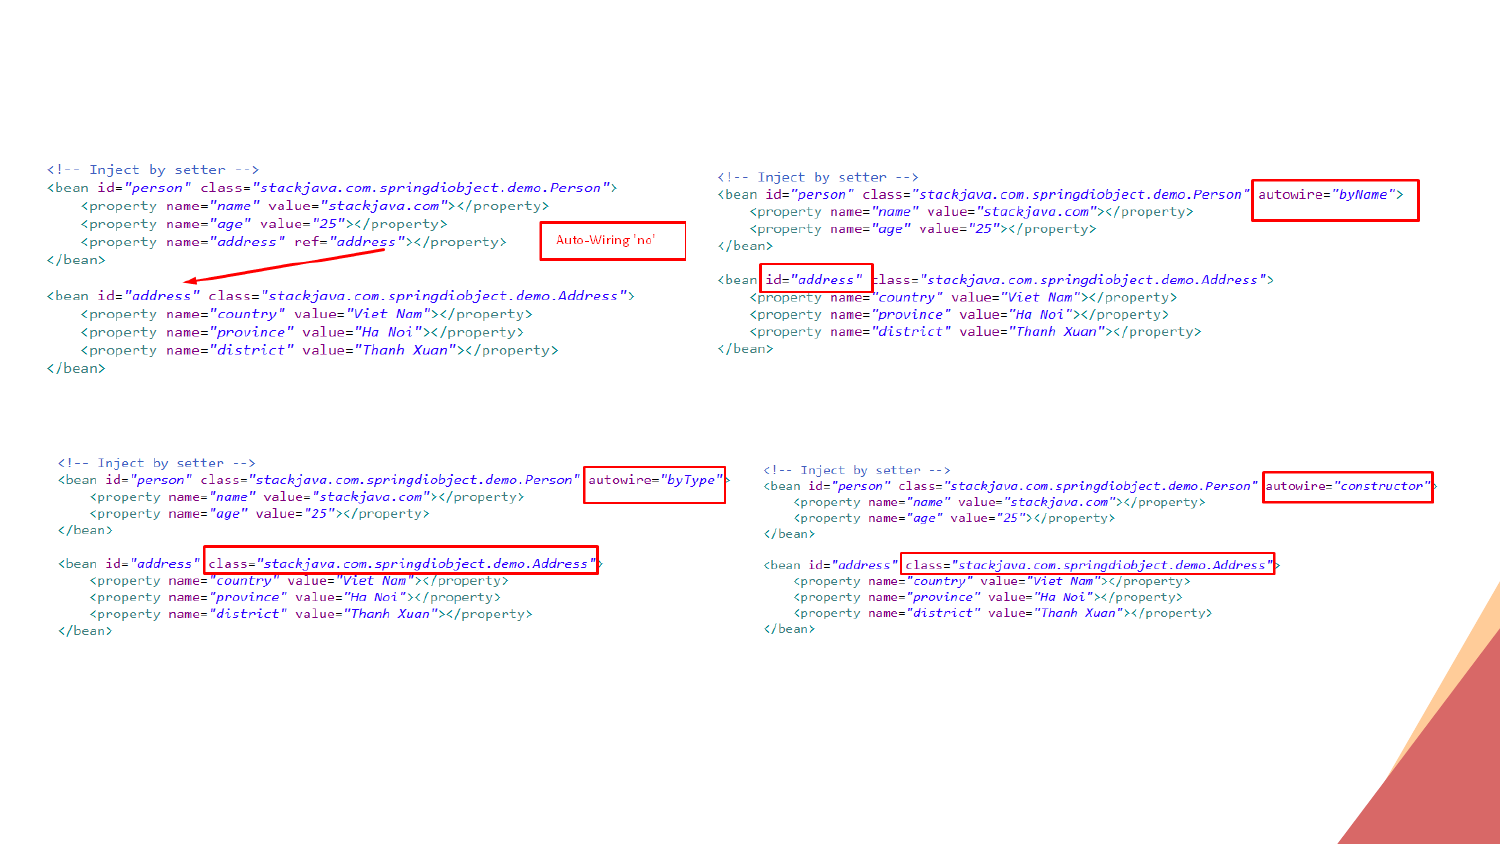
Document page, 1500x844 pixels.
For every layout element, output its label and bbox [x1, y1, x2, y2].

picture [24, 151, 1500, 393]
picture [36, 444, 1456, 654]
